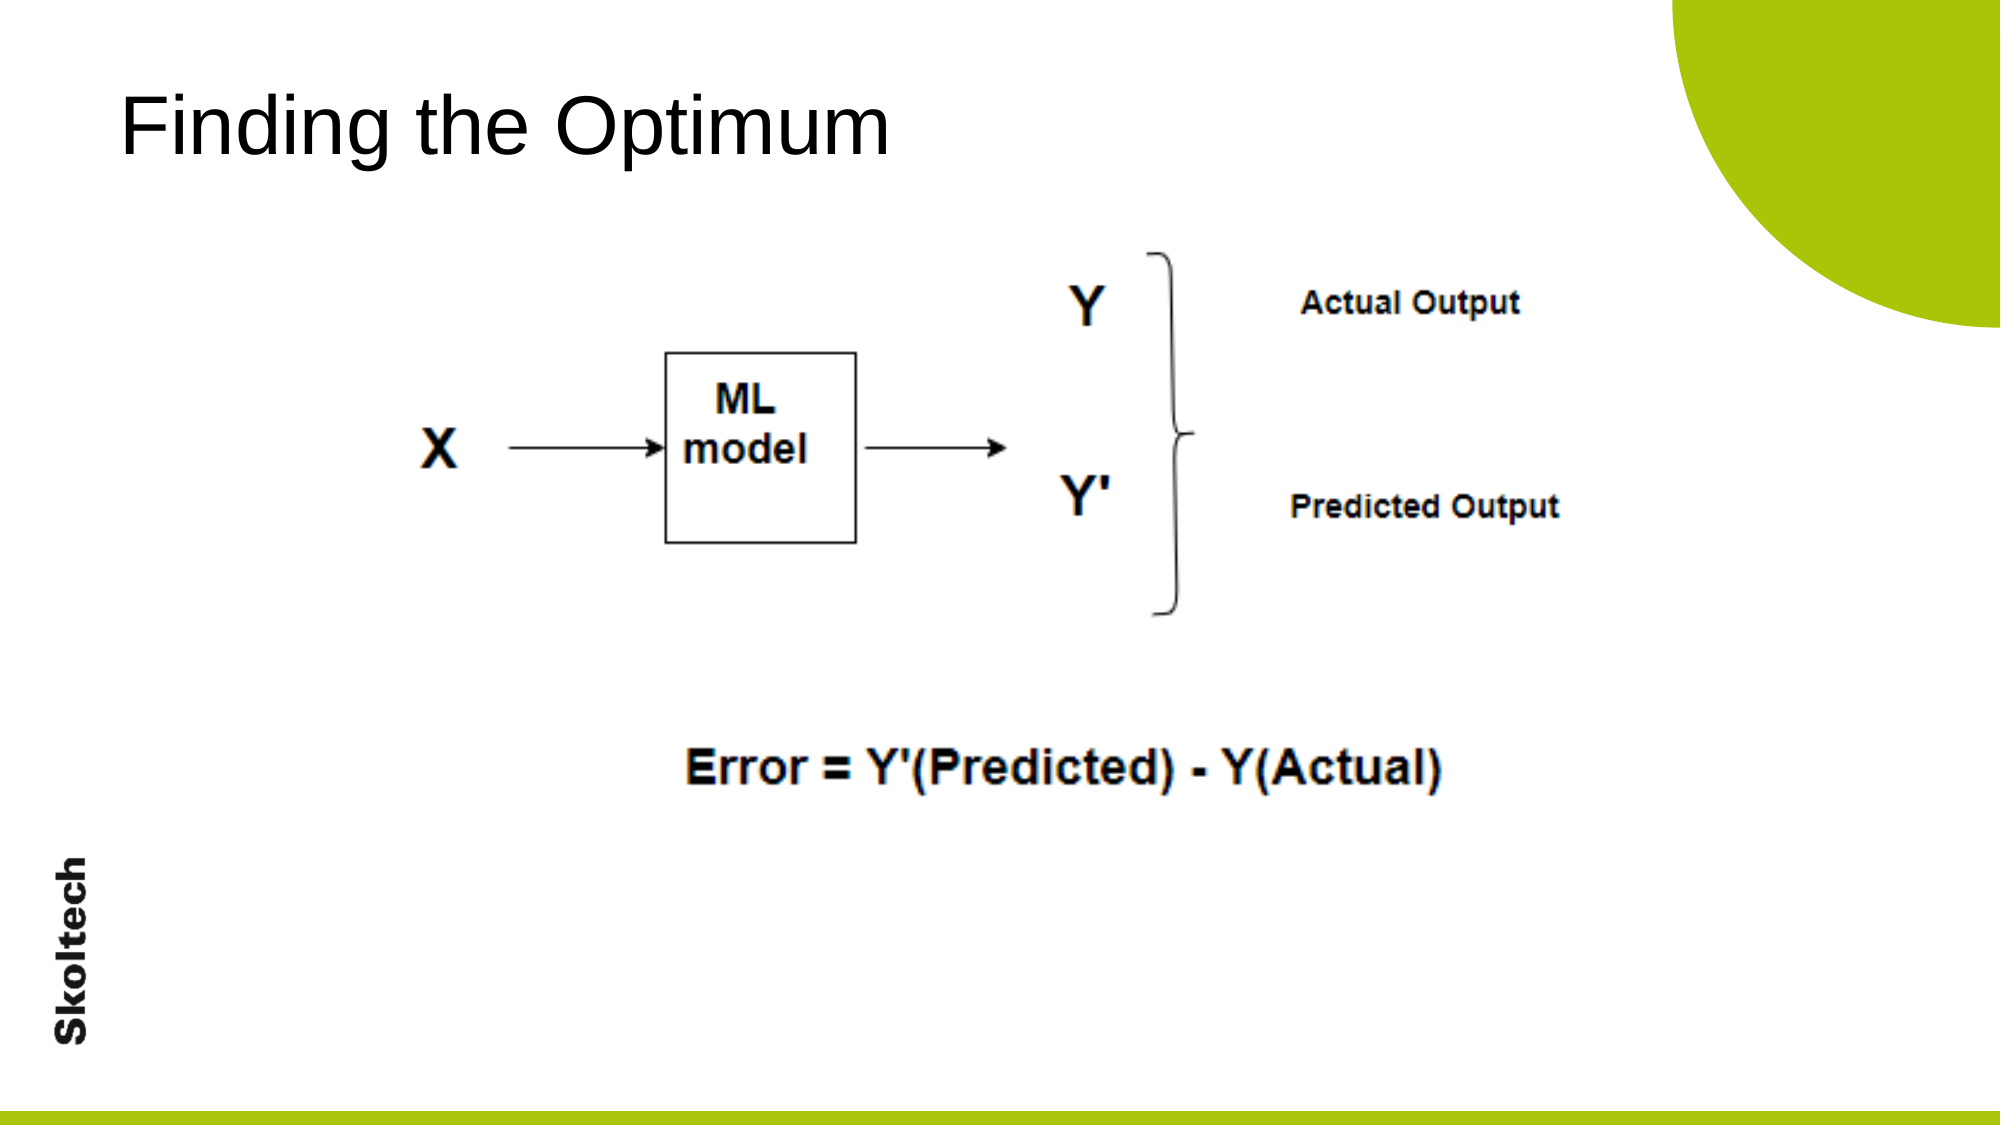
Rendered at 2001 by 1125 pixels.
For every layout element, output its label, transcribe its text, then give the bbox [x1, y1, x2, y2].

picture [54, 853, 86, 1050]
text_box Finding the Optimum [105, 63, 1841, 289]
picture [283, 208, 1615, 656]
picture [645, 674, 1476, 827]
